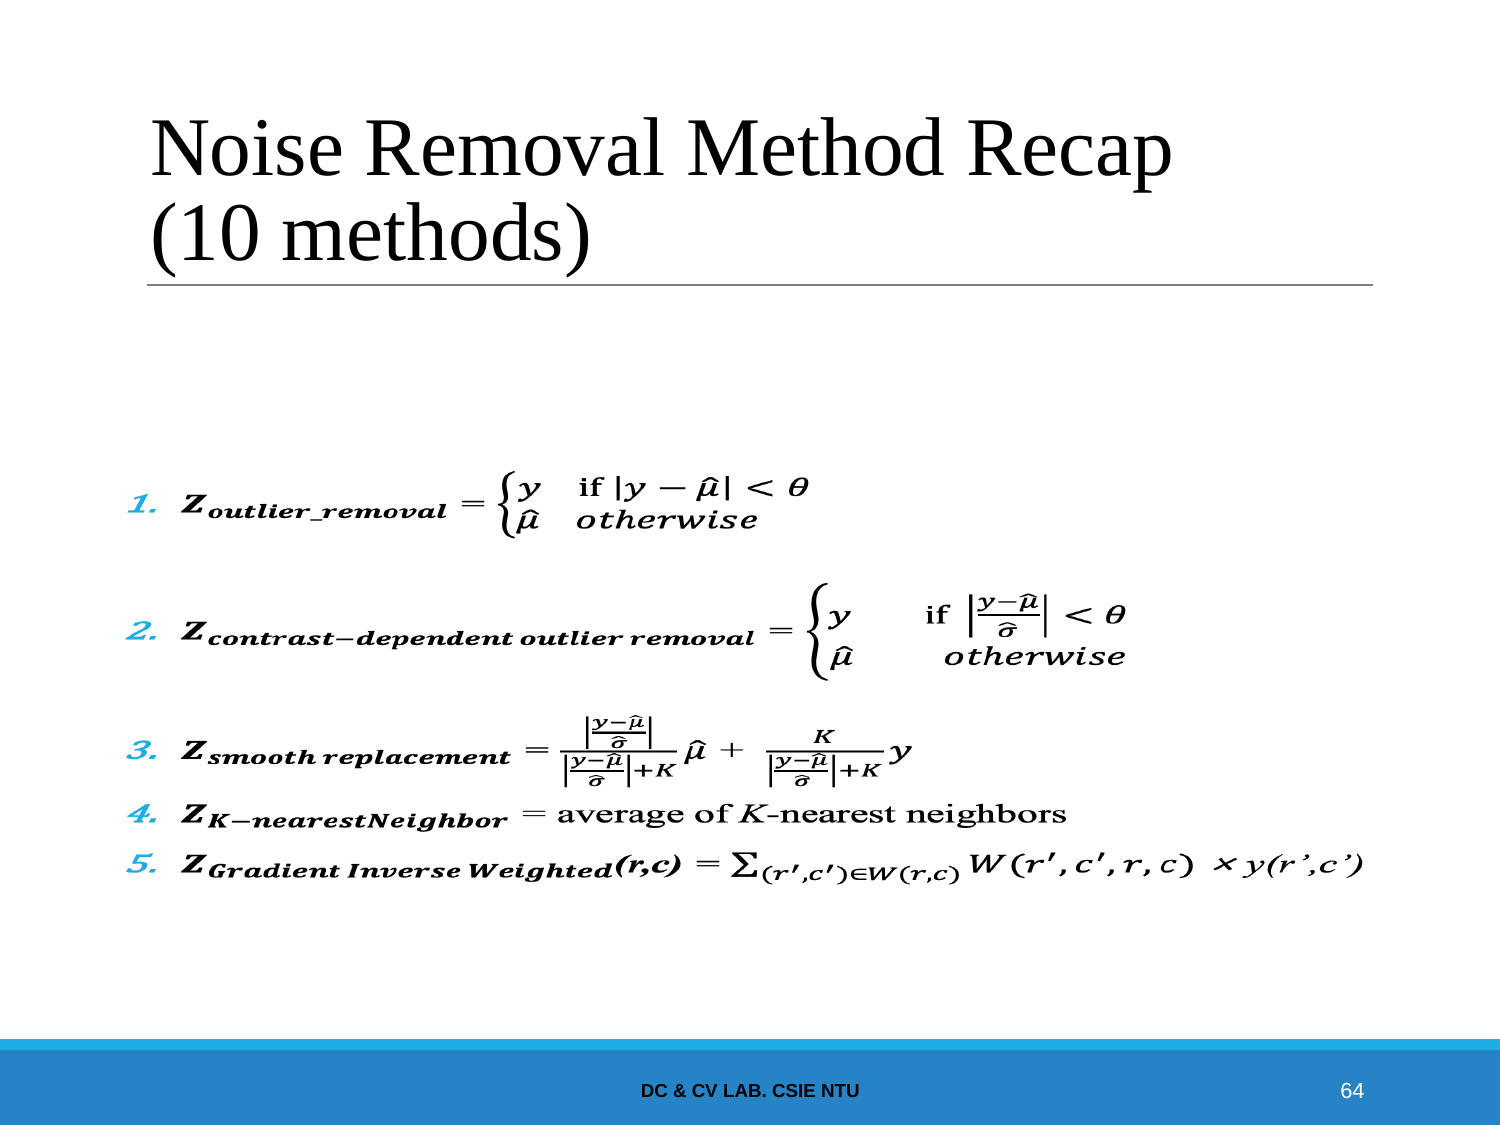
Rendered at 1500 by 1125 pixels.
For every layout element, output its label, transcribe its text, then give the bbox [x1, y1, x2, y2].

slide_number ‹#› [1218, 1059, 1380, 1120]
list [100, 302, 1400, 1024]
title Noise Removal Method Recap (10 methods) [135, 47, 1373, 285]
footer DC & CV LAB. CSIE NTU [453, 1059, 1047, 1120]
